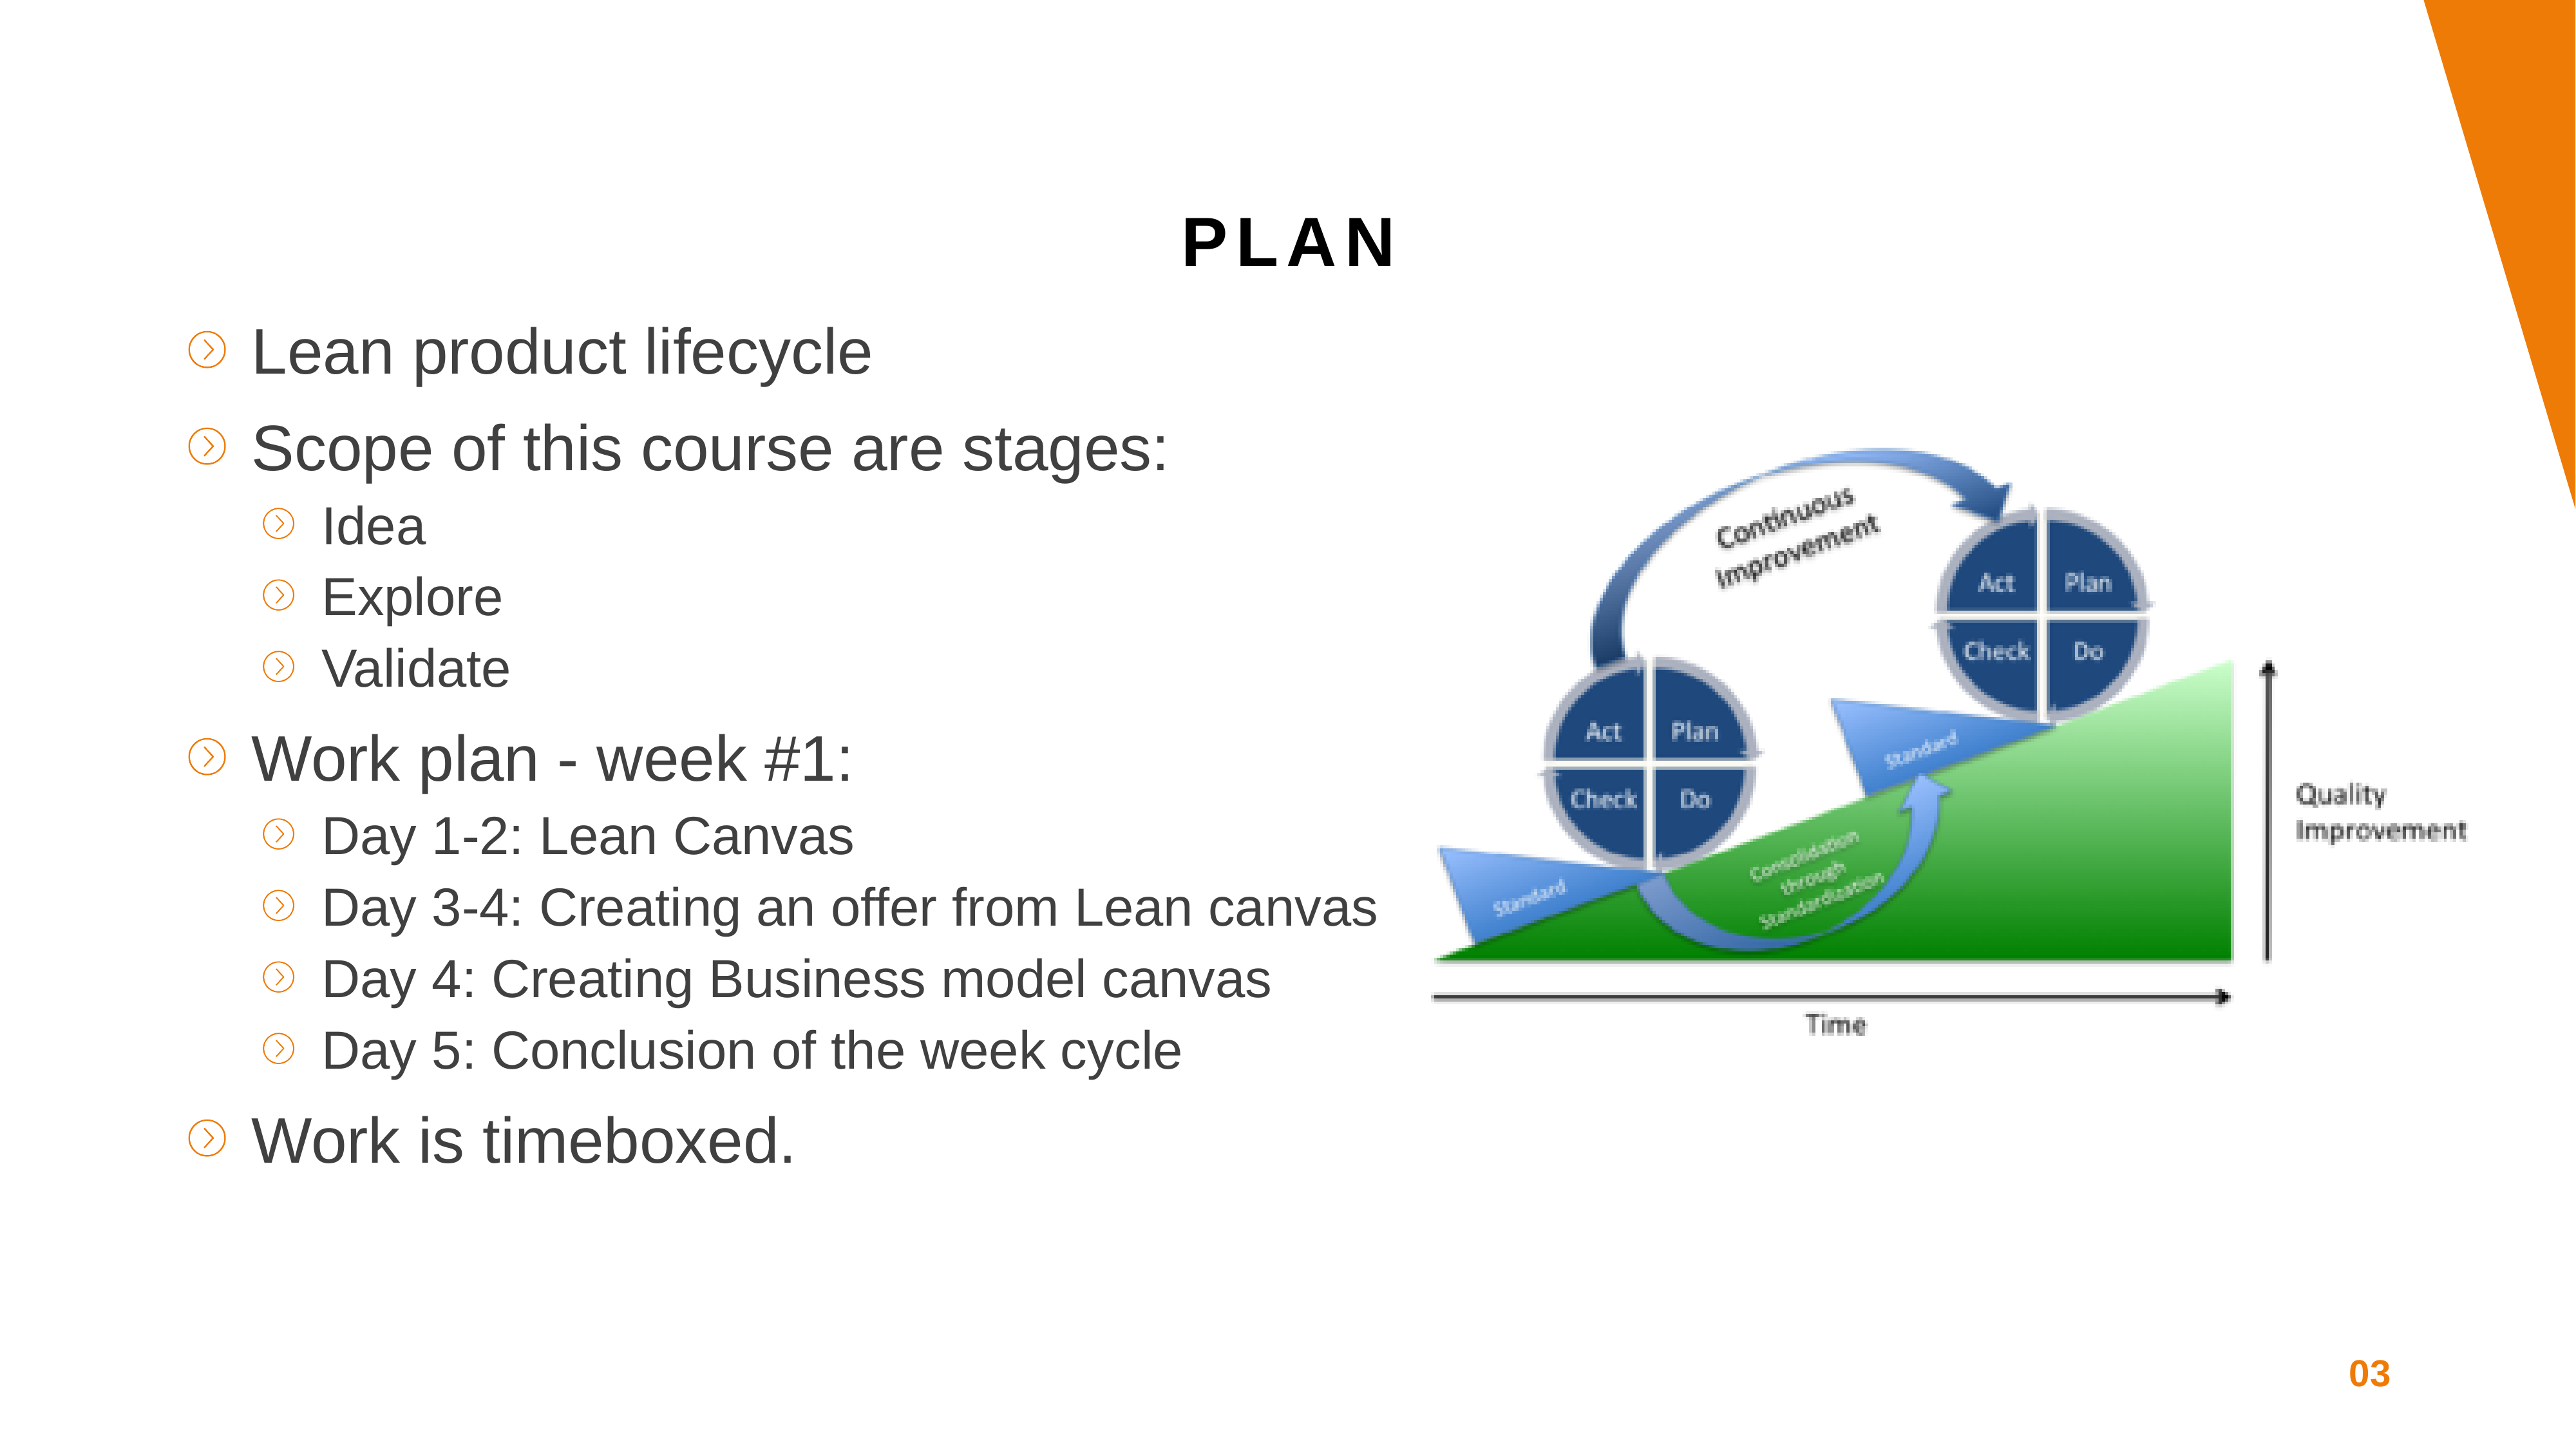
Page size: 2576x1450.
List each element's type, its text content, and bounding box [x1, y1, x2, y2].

picture [255, 954, 302, 1000]
picture [255, 811, 302, 857]
picture [179, 322, 235, 377]
picture [255, 501, 302, 546]
picture [255, 882, 302, 928]
picture [255, 572, 302, 618]
picture [1394, 420, 2488, 1067]
picture [179, 1111, 235, 1165]
picture [255, 1025, 302, 1071]
picture [179, 419, 235, 473]
list Lean product lifecycle Scope of this course are stages: Idea Explore Validate Work plan - week #1: Day 1-2: Lean Canvas Day 3-4: Creating an offer from Lean canvas Day 4: Creating Business model canvas Day 5: Conclusion of the week cycle Work is timeboxed. [169, 314, 1394, 1288]
picture [255, 644, 302, 689]
picture [179, 729, 235, 784]
list PLAN [611, 192, 1966, 291]
